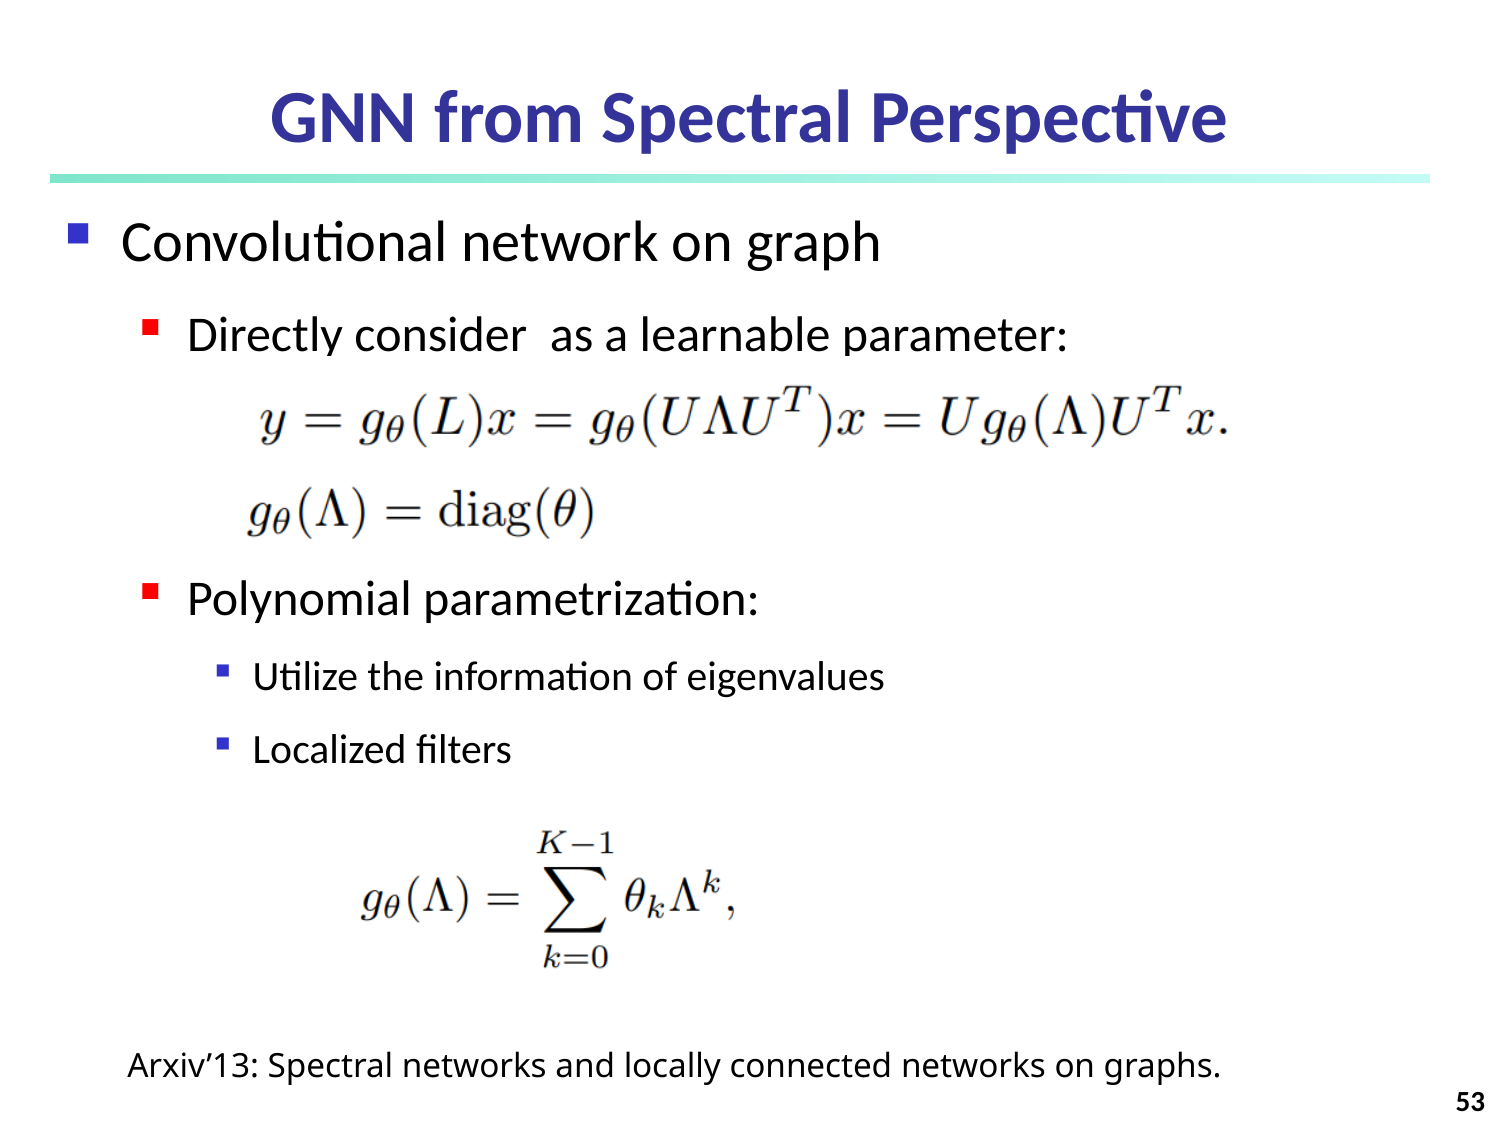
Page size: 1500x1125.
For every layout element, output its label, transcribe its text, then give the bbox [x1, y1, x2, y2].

text_box 53 [1187, 1062, 1500, 1125]
picture [337, 820, 764, 995]
picture [224, 355, 1257, 554]
text_box Arxiv’13: Spectral networks and locally connected networks on graphs. [37, 1025, 1288, 1092]
title GNN from Spectral Perspective [0, 62, 1500, 163]
